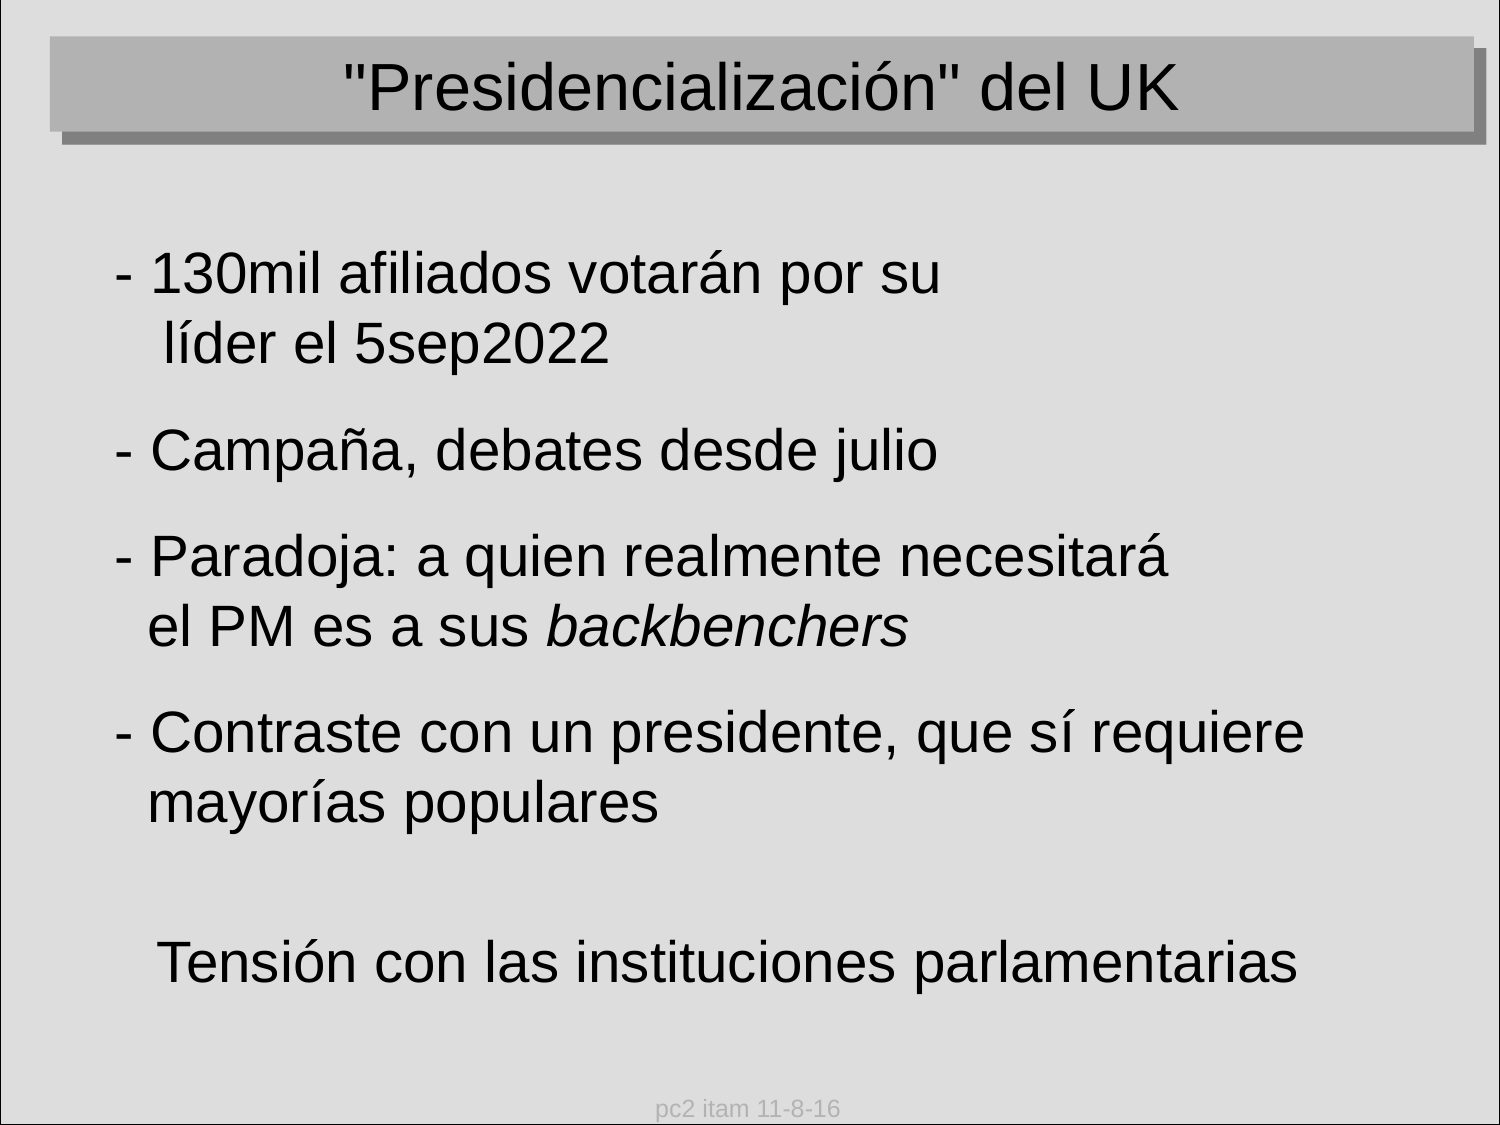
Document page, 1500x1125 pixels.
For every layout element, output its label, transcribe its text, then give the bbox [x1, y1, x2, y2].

text_box - 130mil afiliados votarán por su líder el 5sep2022 - Campaña, debates desde julio - Paradoja: a quien realmente necesitará el PM es a sus backbenchers - Contraste con un presidente, que sí requiere mayorías populares [99, 227, 1350, 843]
text_box Tensión con las instituciones parlamentarias [103, 921, 1354, 1004]
text_box "Presidencialización" del UK [49, 36, 1474, 132]
